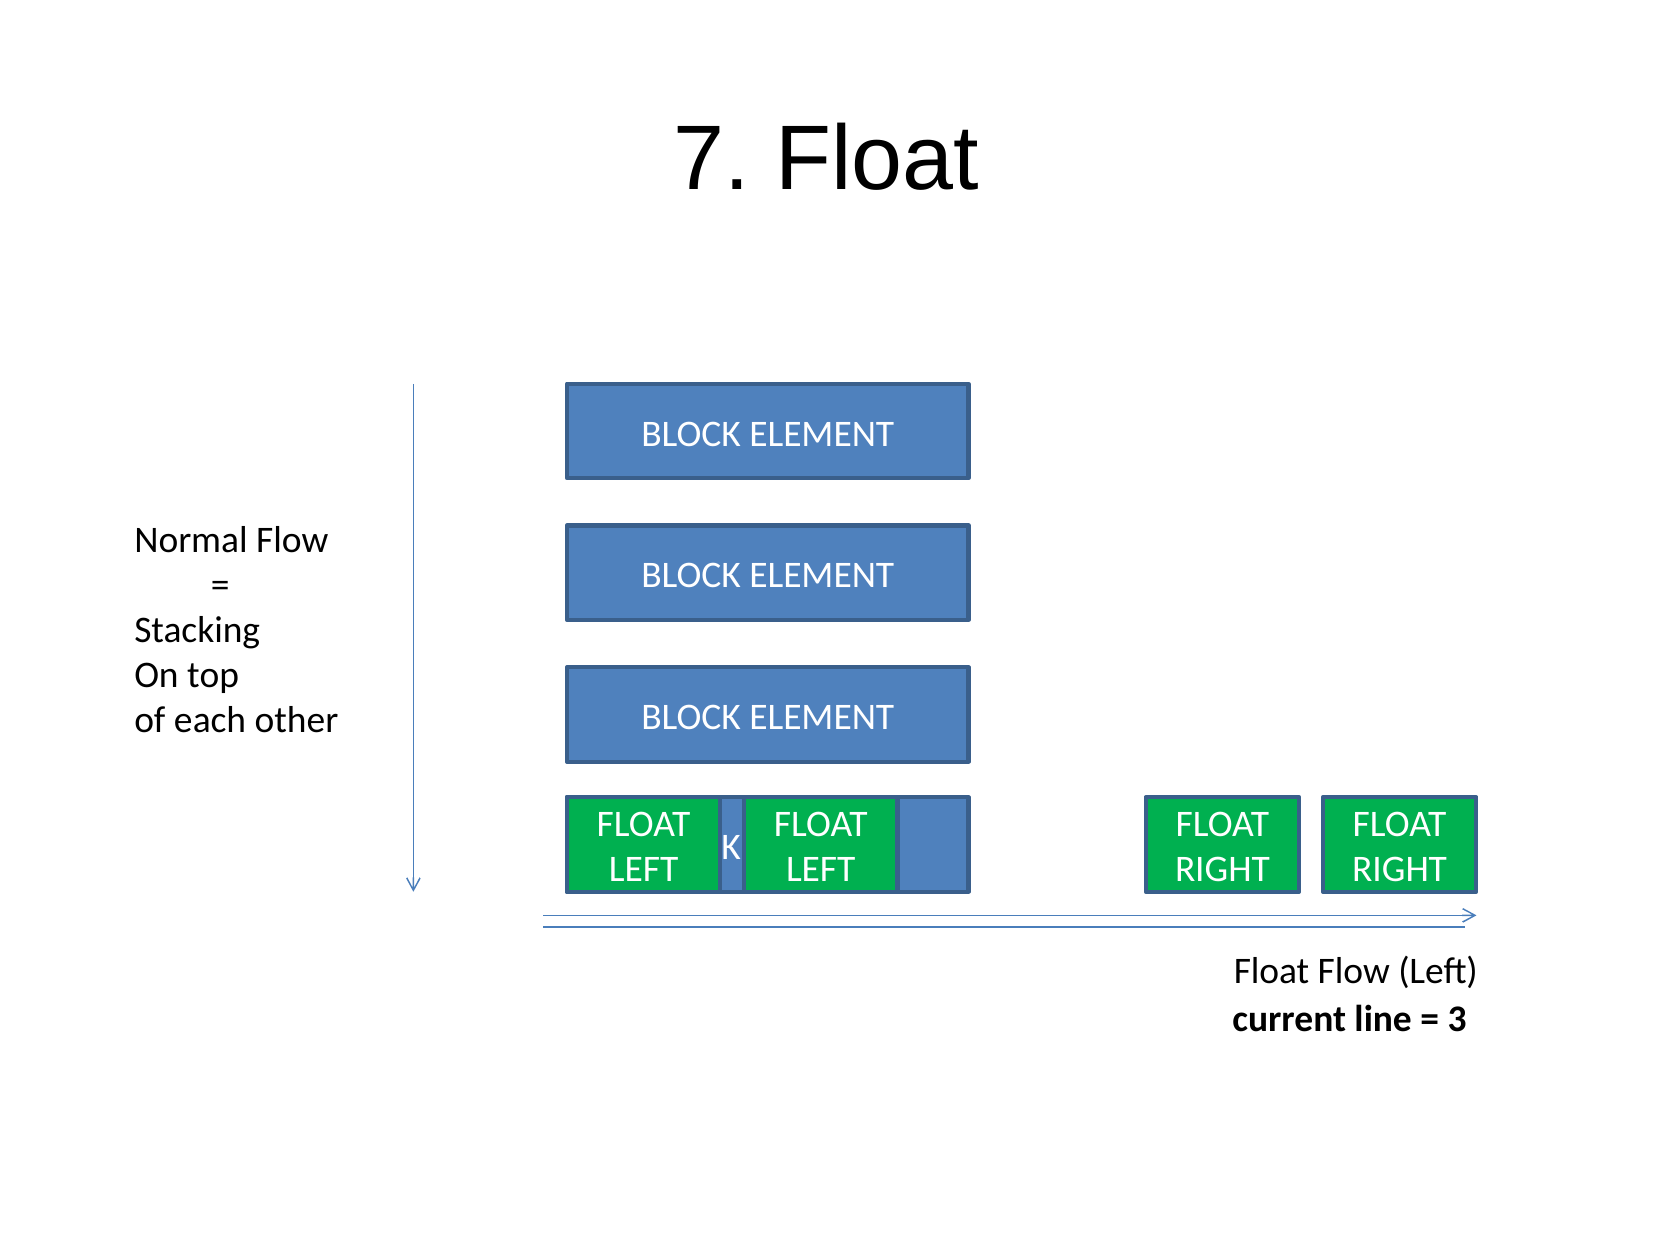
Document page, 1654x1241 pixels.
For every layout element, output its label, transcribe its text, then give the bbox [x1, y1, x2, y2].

text_box BLOCK ELEMENT [565, 523, 971, 622]
text_box BLOCK ELEMENT [722, 795, 742, 894]
text_box BLOCK ELEMENT [565, 382, 971, 480]
text_box current line = 3 [1217, 986, 1482, 1046]
text_box BLOCK ELEMENT [900, 795, 971, 894]
text_box 7. Float [82, 49, 1571, 257]
text_box FLOAT LEFT [742, 795, 900, 894]
text_box Float Flow (Left) [1218, 938, 1494, 999]
text_box FLOAT LEFT [565, 795, 722, 894]
text_box BLOCK ELEMENT [565, 665, 971, 764]
text_box FLOAT RIGHT [1144, 795, 1301, 894]
text_box Normal Flow = Stacking On top of each other [119, 507, 354, 748]
text_box FLOAT RIGHT [1321, 795, 1478, 894]
